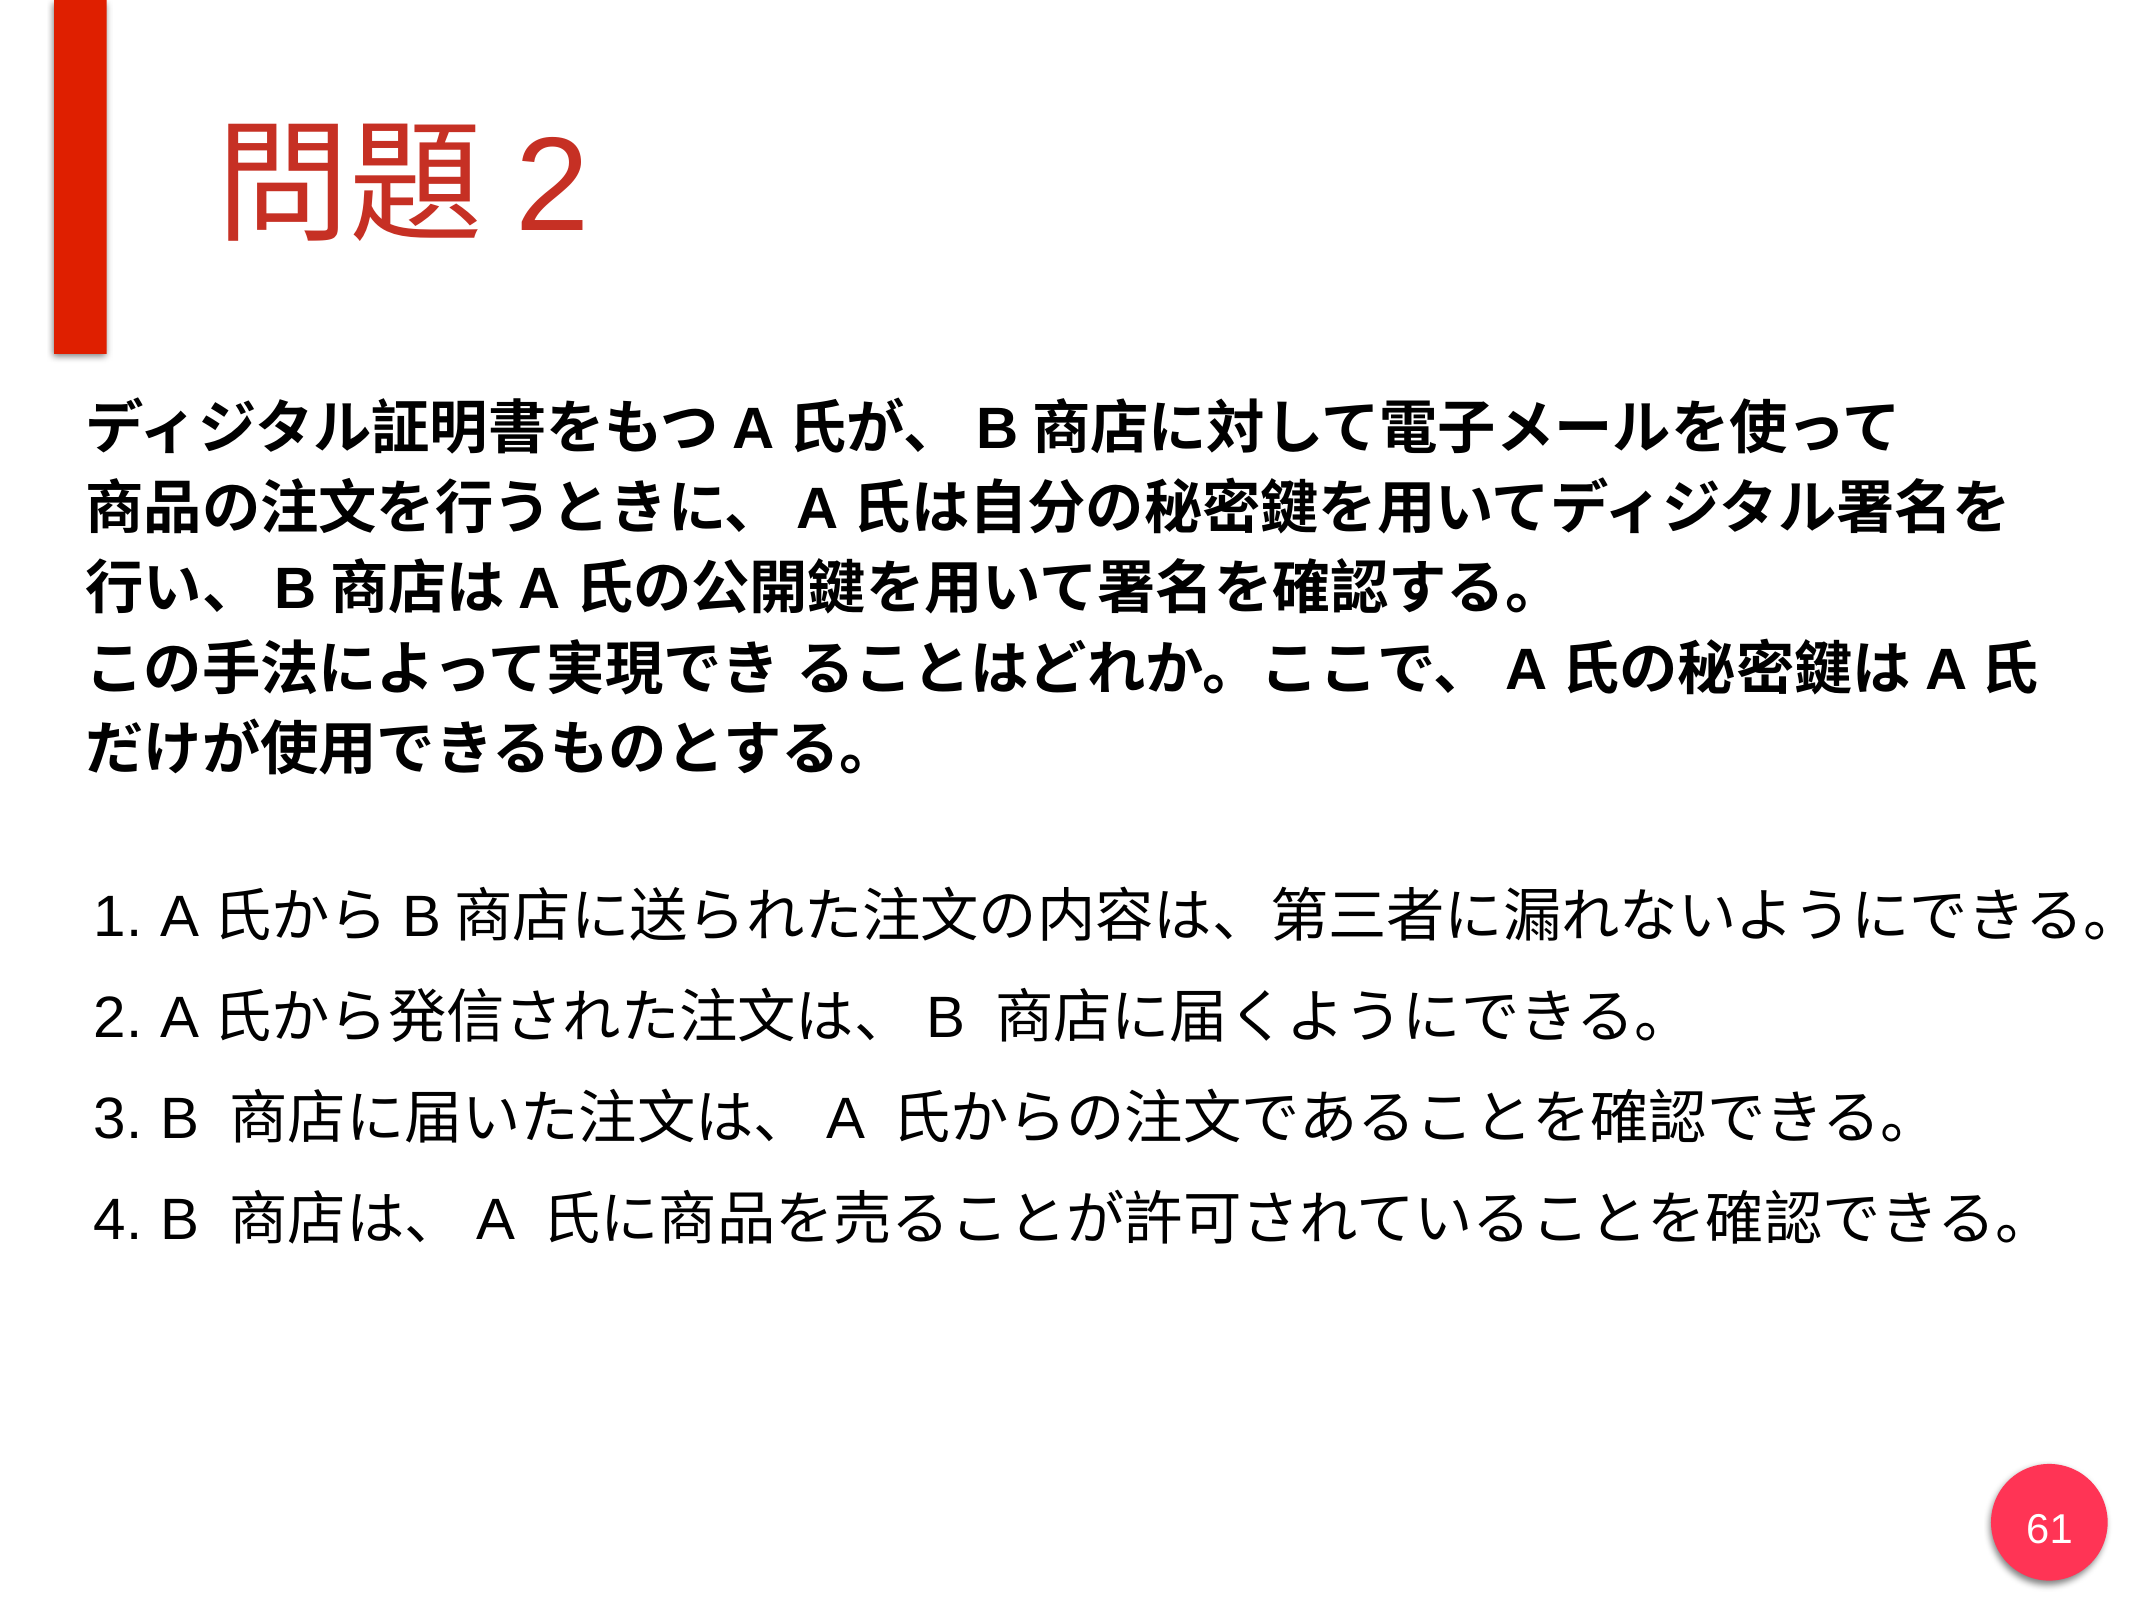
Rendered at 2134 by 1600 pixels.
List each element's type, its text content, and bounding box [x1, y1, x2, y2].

text_box ディジタル証明書をもつA氏が、B商店に対して電子メールを使って 商品の注文を行うときに、A氏は自分の秘密鍵を用いてディジタル署名を 行い、B商店はA氏の公開鍵を用いて署名を確認する。 この手法によって実現でき ることはどれか。ここで、A氏の秘密鍵はA氏 だけが使用できるものとする。 A氏からB商店に送られた注文の内容は、第三者に漏れないようにできる。 A氏から発信された注文は、B 商店に届くようにできる。 B 商店に届いた注文は、A 氏からの注文であることを確認できる。 B 商店は、A 氏に商品を売ることが許可されていることを確認できる。 [77, 371, 2134, 1458]
title 問題2 [208, 18, 2030, 336]
slide_number ‹#› [2012, 1493, 2087, 1600]
